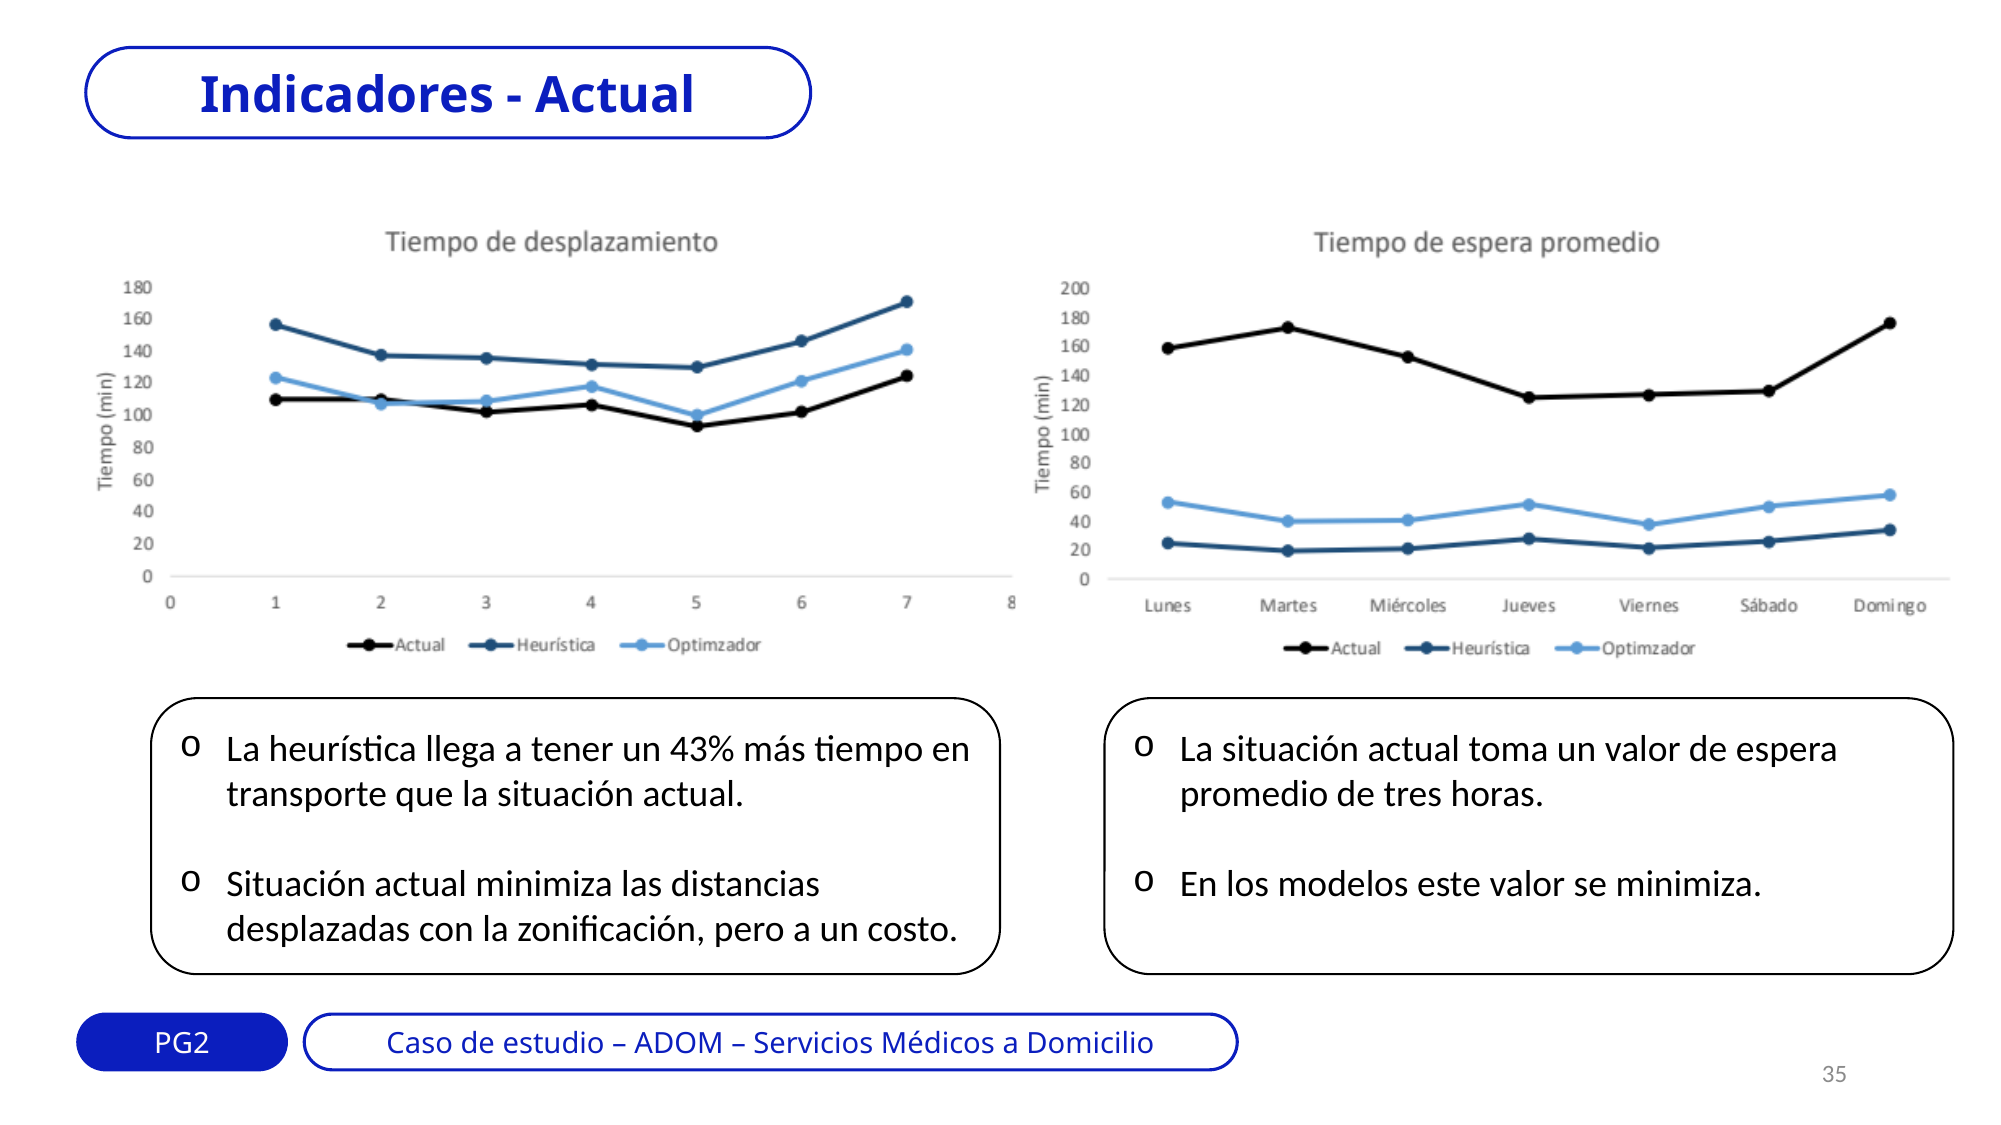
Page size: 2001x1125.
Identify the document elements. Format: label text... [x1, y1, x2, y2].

text_box La heurística llega a tener un 43% más tiempo en transporte que la situación actual. Situación actual minimiza las distancias desplazadas con la zonificación, pero a un costo. [150, 697, 1002, 976]
text_box Indicadores - Actual [85, 47, 811, 138]
slide_number 35 [1412, 1042, 1863, 1103]
text_box Caso de estudio – ADOM – Servicios Médicos a Domicilio [304, 1014, 1238, 1070]
text_box PG2 [77, 1014, 287, 1070]
picture [77, 213, 1954, 662]
text_box La situación actual toma un valor de espera promedio de tres horas. En los modelos este valor se minimiza. [1103, 697, 1955, 976]
